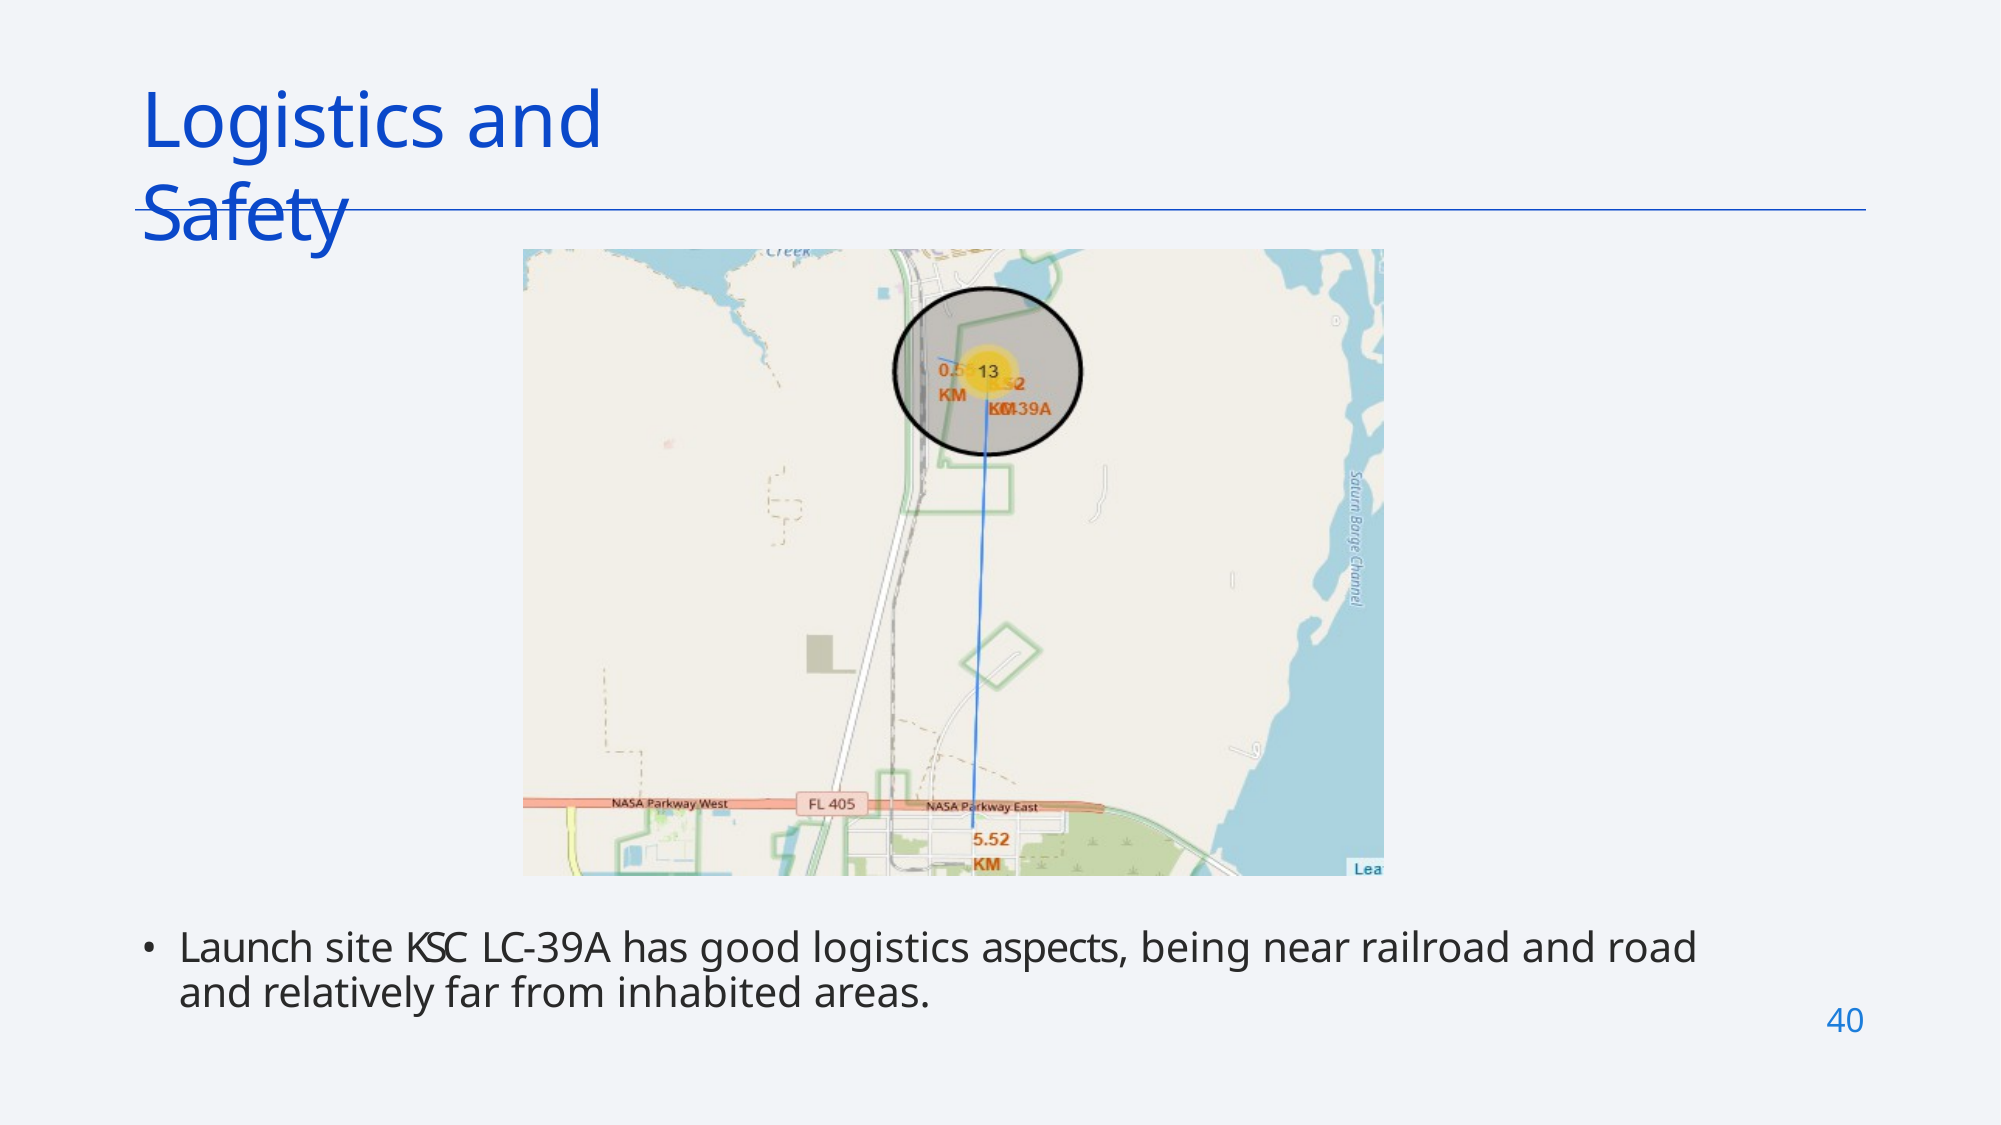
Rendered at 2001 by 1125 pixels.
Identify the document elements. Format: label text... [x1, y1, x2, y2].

text_box Logistics and Safety [139, 68, 801, 256]
slide_number 40 [1429, 988, 1880, 1055]
text_box Launch site KSC LC-39A has good logistics aspects, being near railroad and road and relatively far from inhabited areas. [139, 918, 1705, 1017]
picture [0, 0, 2001, 1125]
